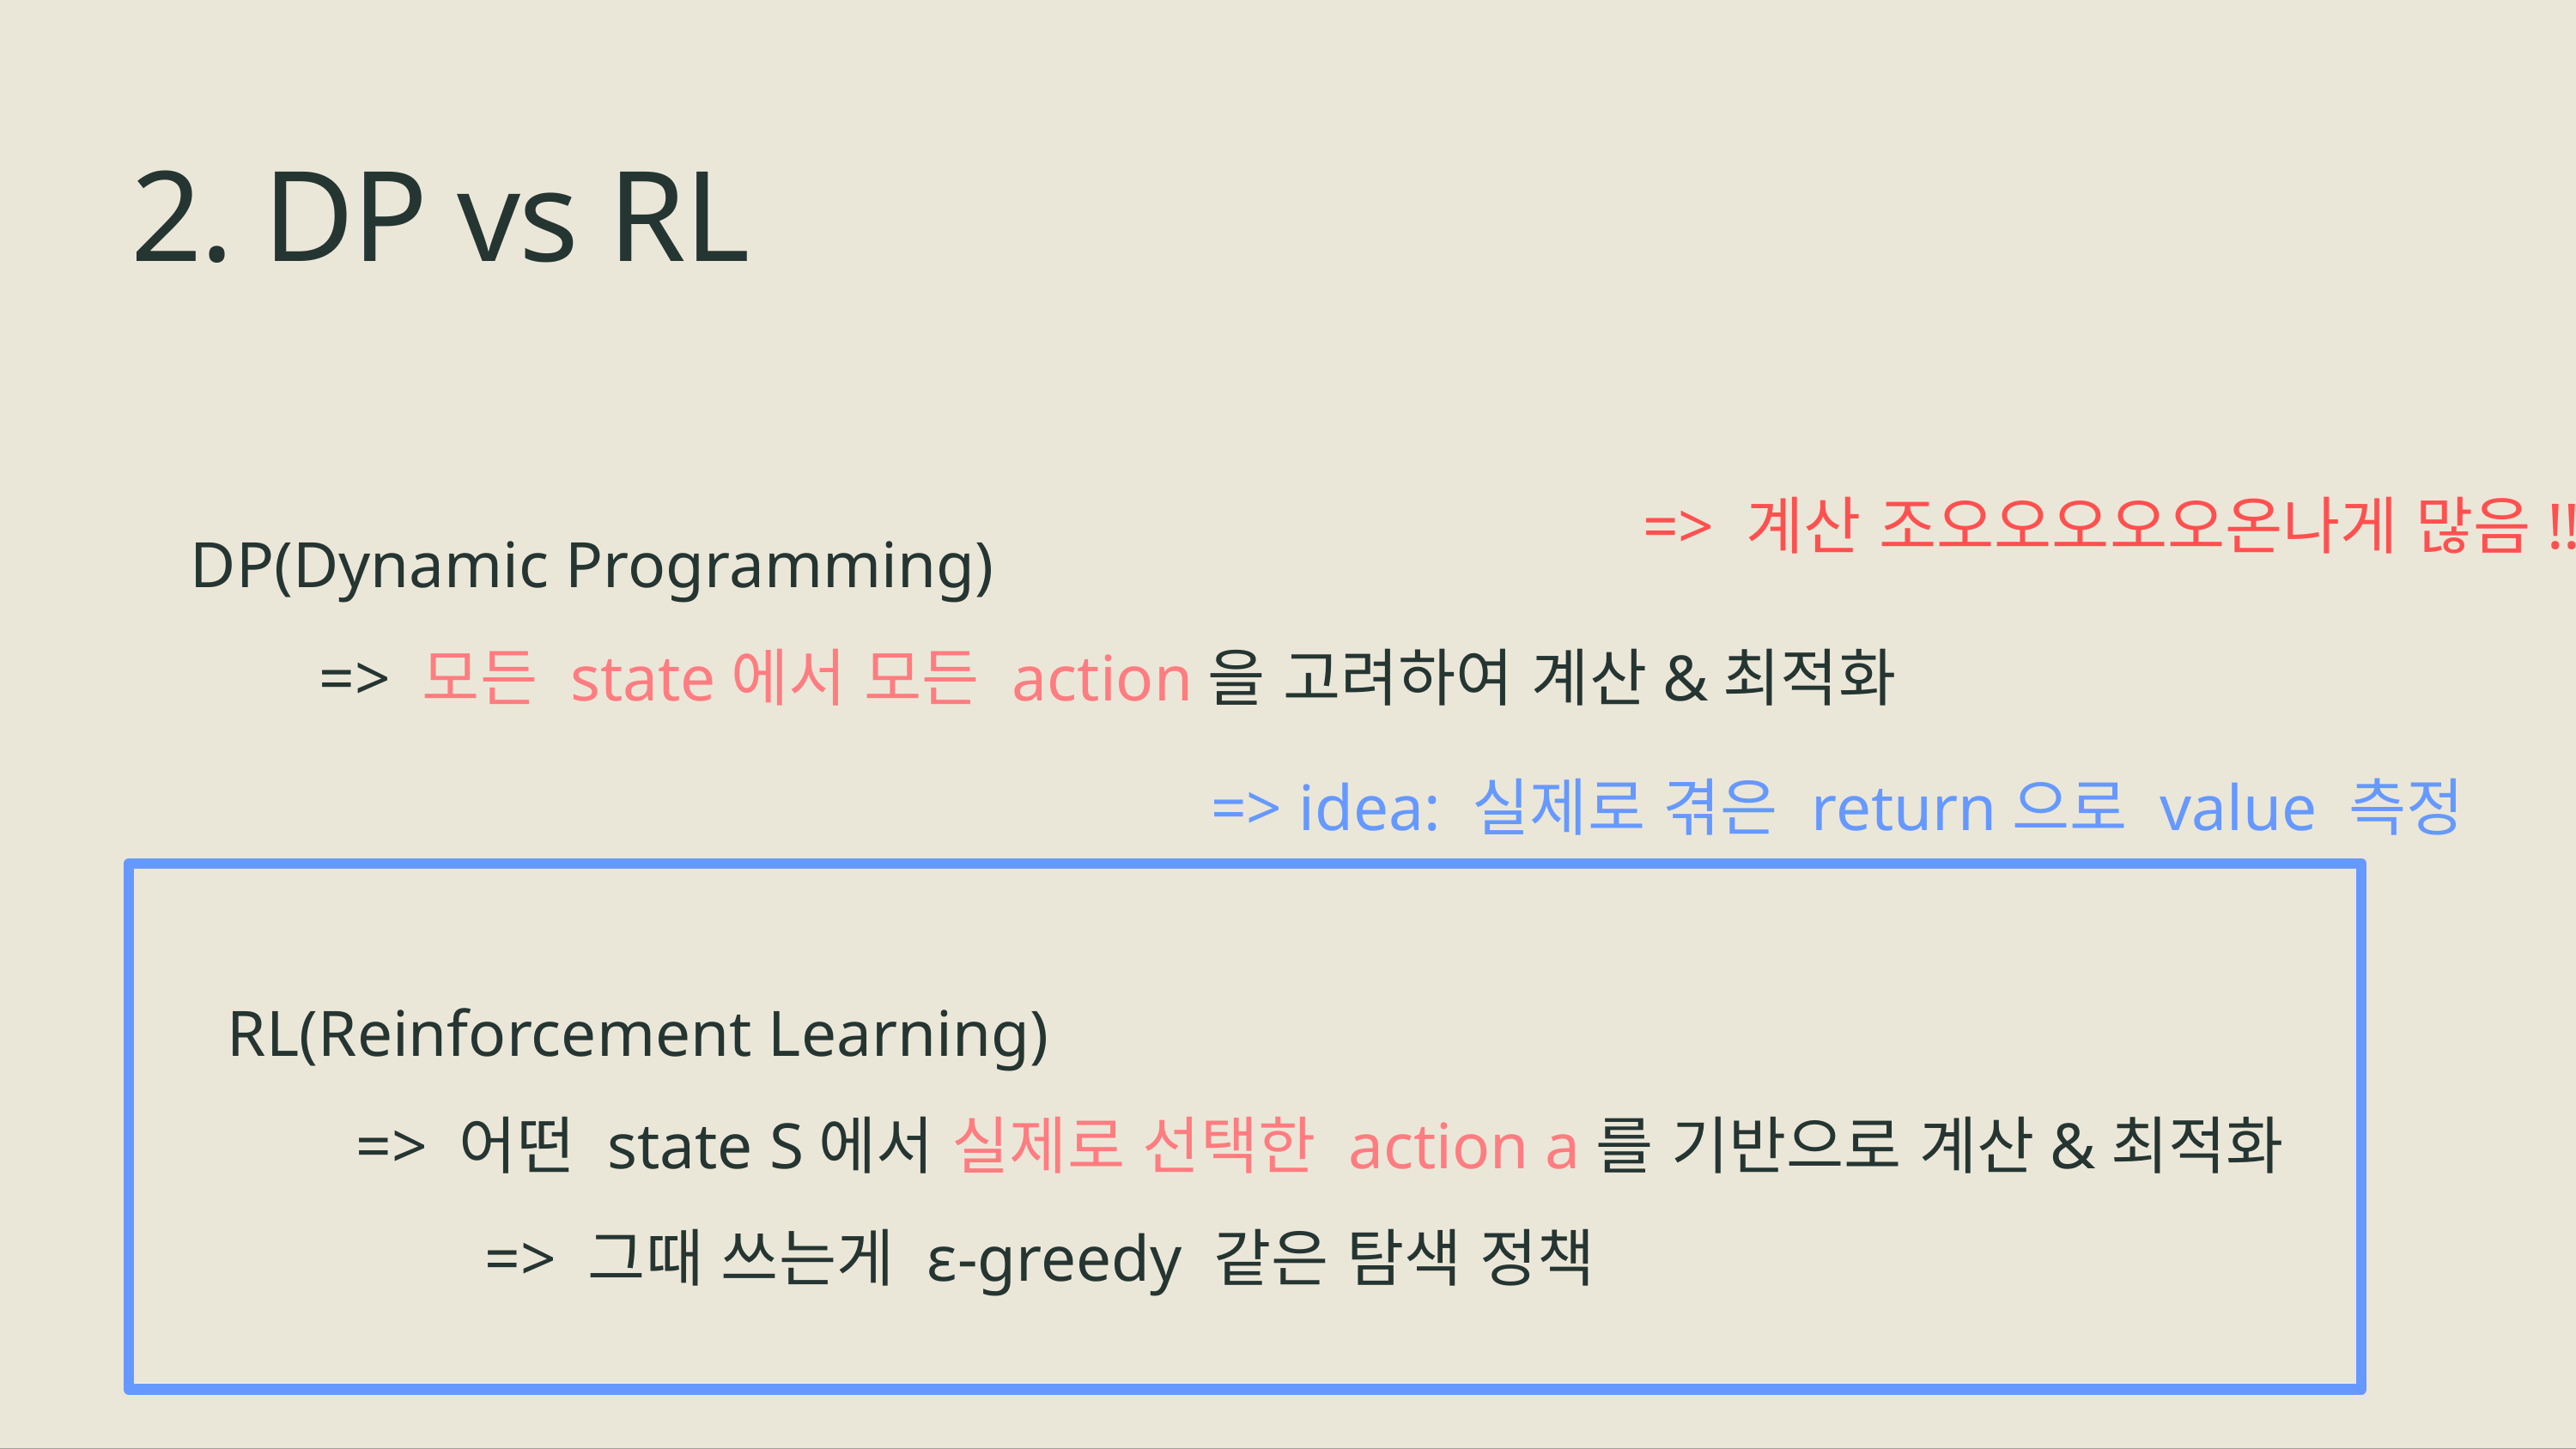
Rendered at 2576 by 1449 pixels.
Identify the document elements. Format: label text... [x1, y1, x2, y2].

text_box [127, 862, 2363, 1391]
text_box DP(Dynamic Programming) => 모든 state에서 모든 action을 고려하여 계산&최적화 [178, 481, 1927, 719]
text_box => idea: 실제로 겪은 return으로 value 측정 [1198, 724, 2477, 850]
text_box 2. DP vs RL [129, 134, 2544, 287]
text_box => 계산 조오오오오오온나게 많음!!! [1630, 442, 2576, 568]
